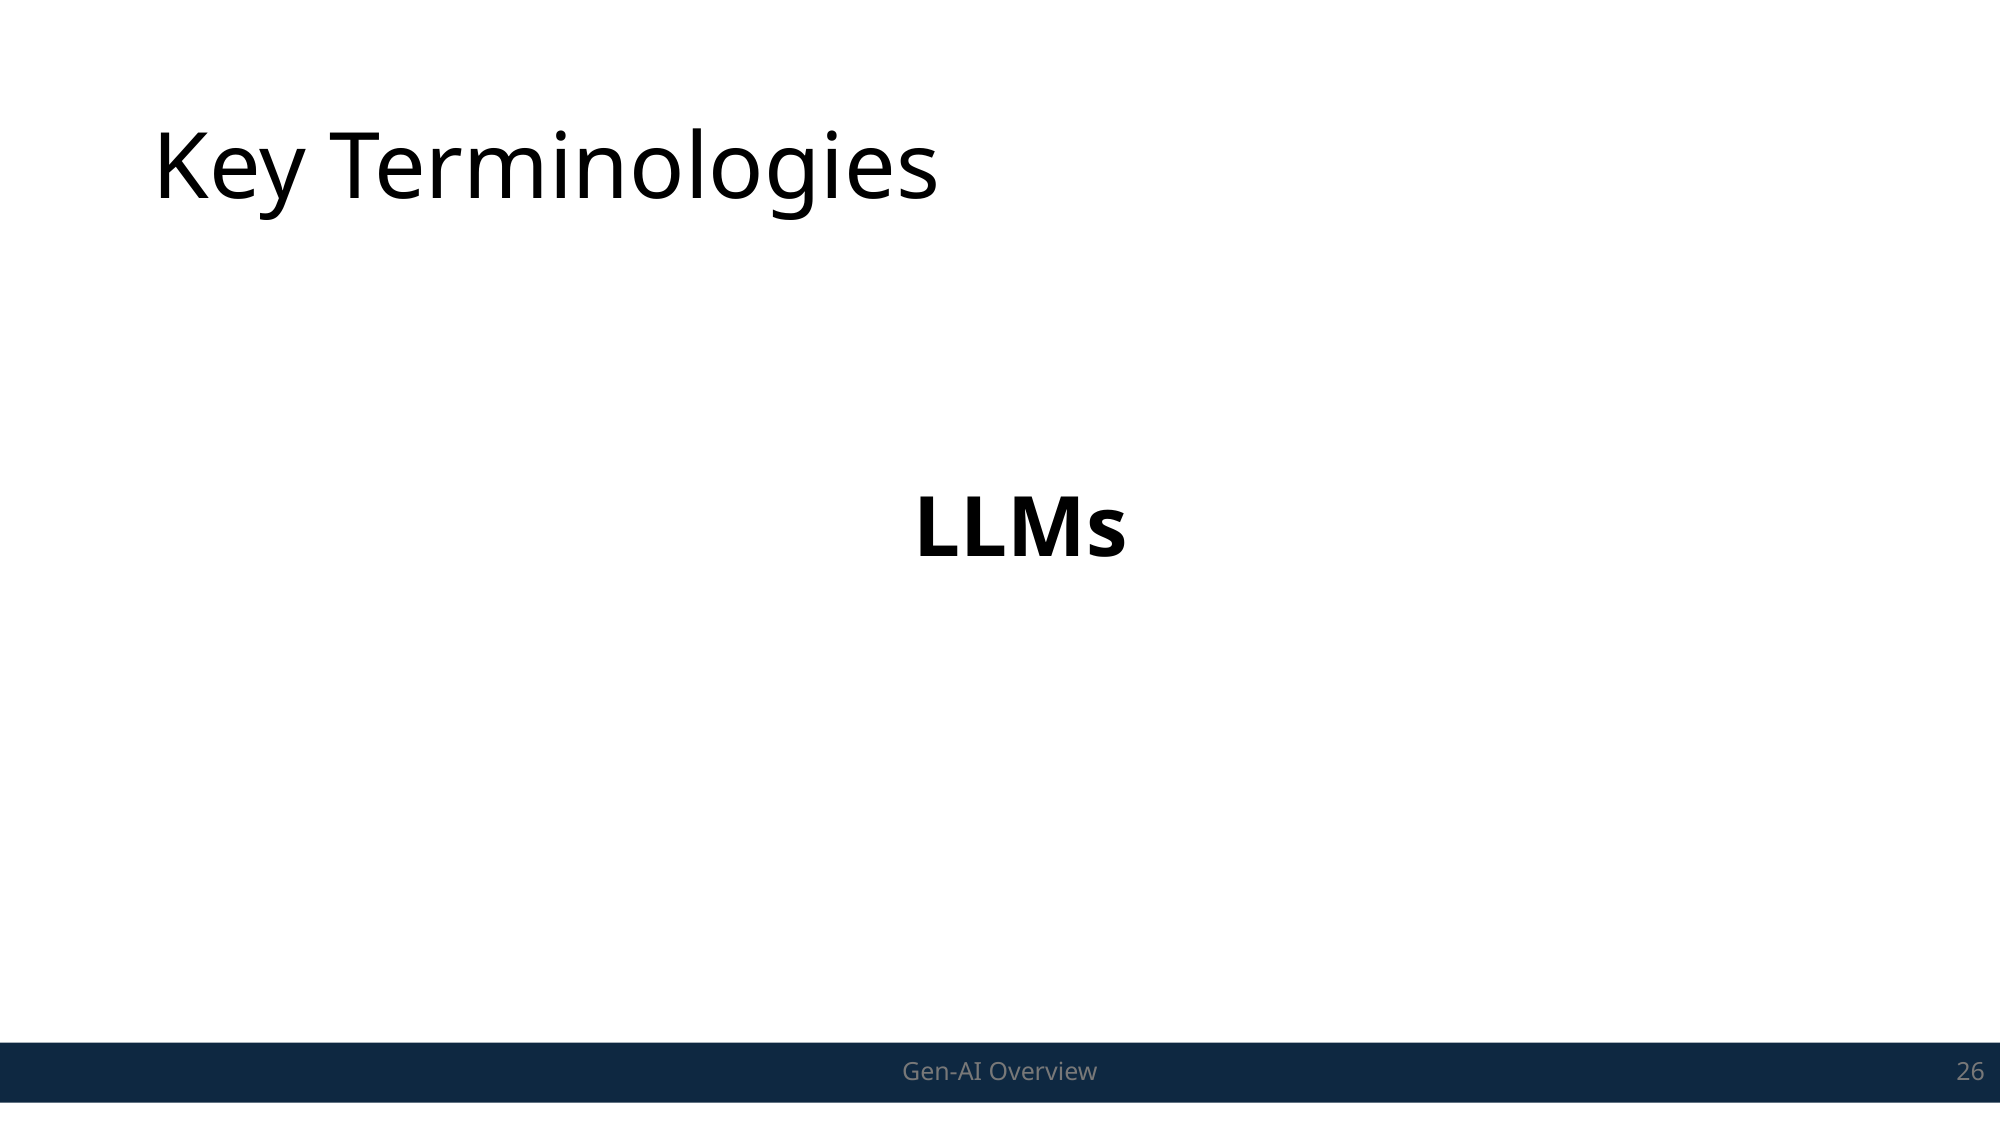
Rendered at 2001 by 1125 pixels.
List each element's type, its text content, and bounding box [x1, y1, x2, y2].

slide_number 26 [1550, 1042, 2000, 1103]
footer Gen-AI Overview [0, 1042, 1550, 1103]
text_box LLMs [899, 465, 1237, 581]
title Key Terminologies [137, 59, 1863, 278]
